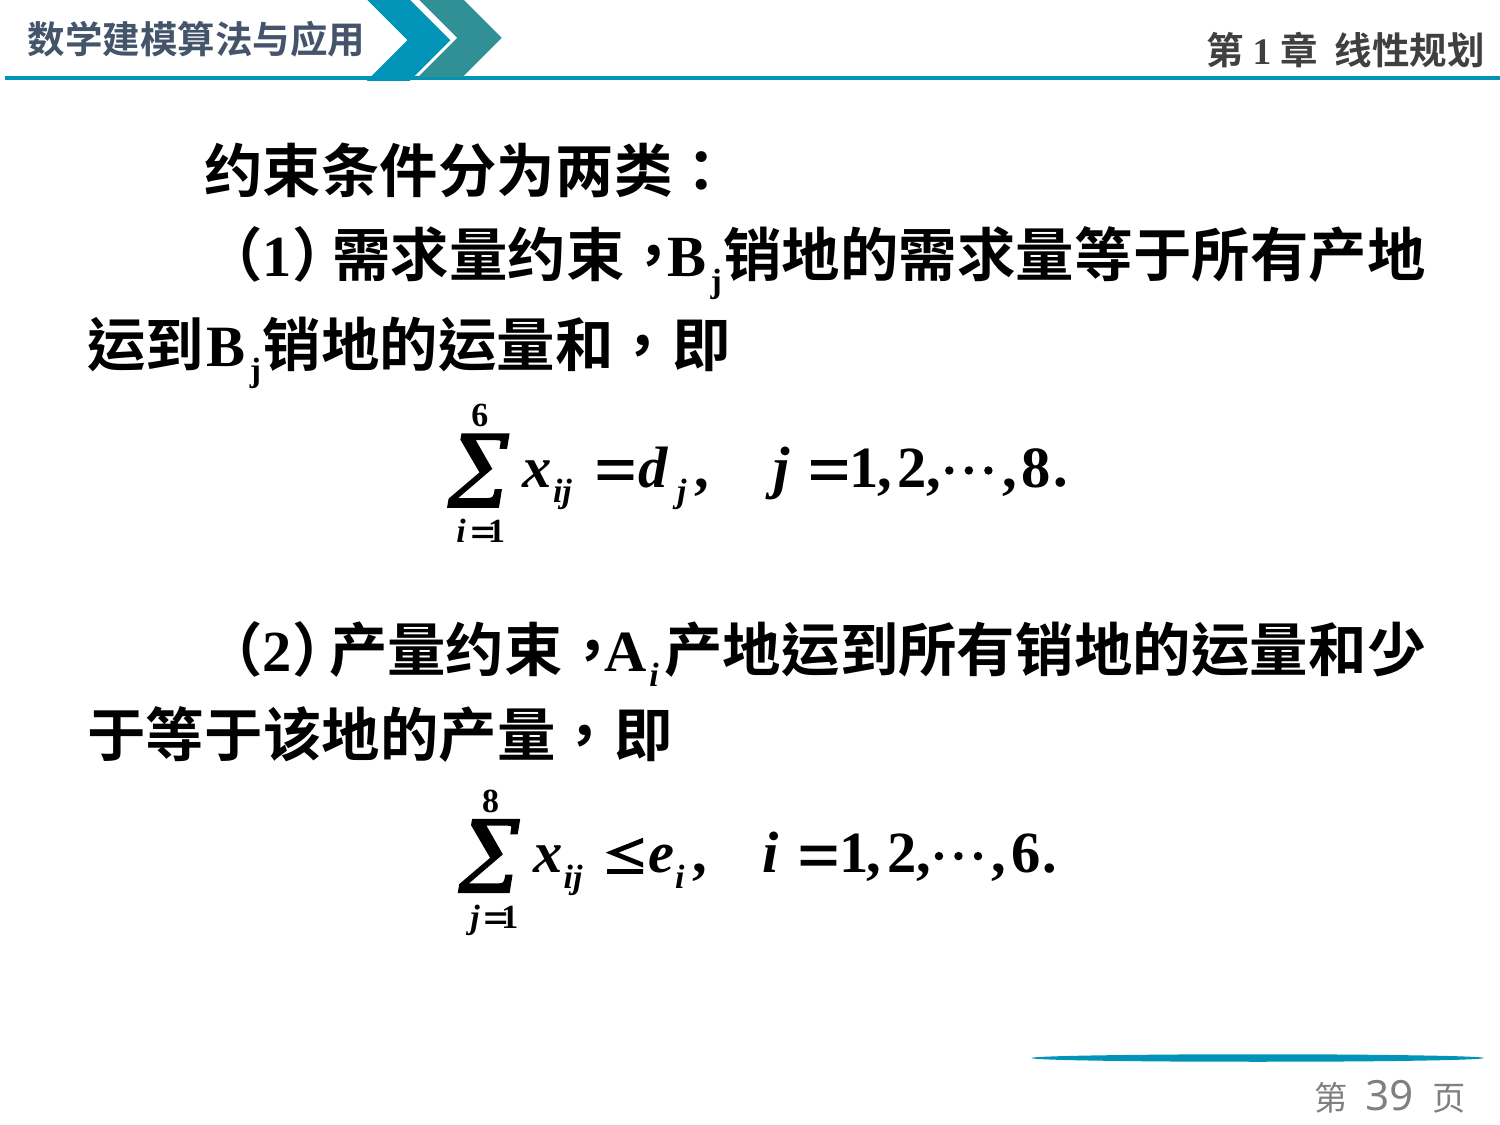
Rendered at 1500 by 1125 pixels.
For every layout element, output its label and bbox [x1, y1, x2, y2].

text_box [87, 611, 1426, 1091]
text_box [87, 131, 1426, 611]
